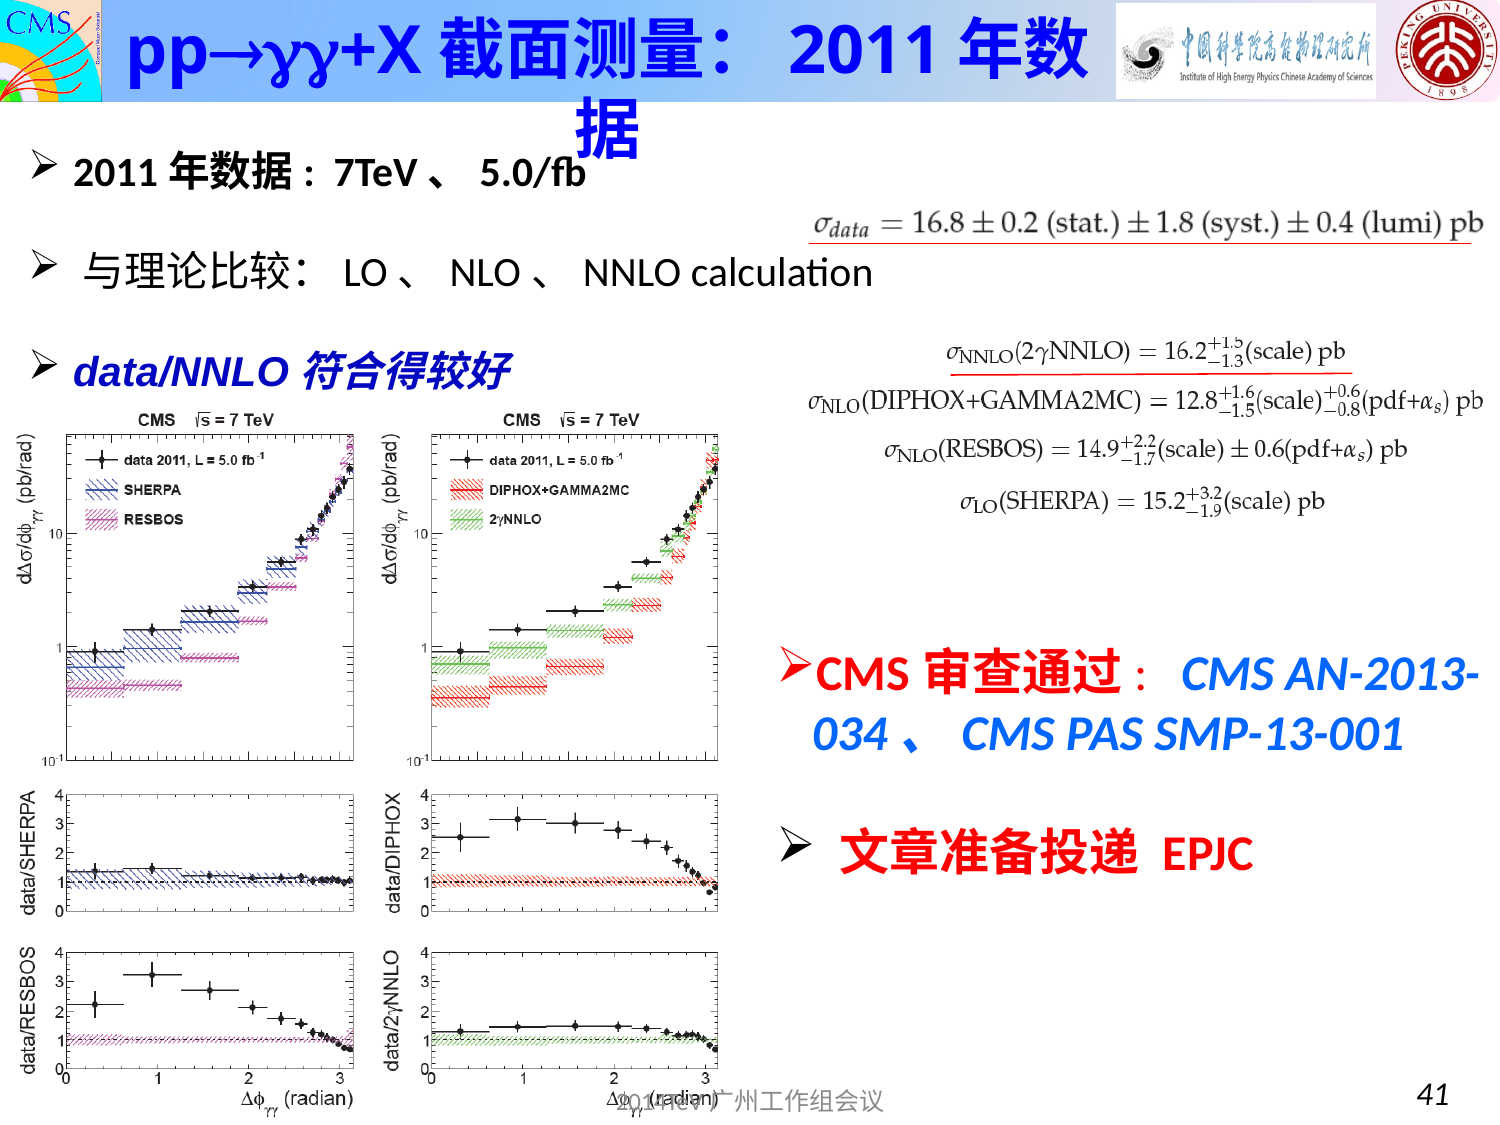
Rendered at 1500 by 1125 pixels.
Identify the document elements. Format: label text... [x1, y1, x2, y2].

text_box 2011年数据: 7TeV、5.0/fb 与理论比较：LO、NLO、NNLO calculation data/NNLO符合得较好 [13, 137, 889, 403]
picture [1117, 0, 1500, 102]
picture [0, 0, 100, 102]
picture [808, 196, 1500, 247]
footer 2014TeV广州工作组会议 [745, 1082, 988, 1118]
slide_number 41 [1385, 1070, 1481, 1115]
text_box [802, 337, 1500, 528]
text_box pp+X截面测量：2011年数据 [100, 0, 1117, 175]
picture [0, 395, 739, 1125]
text_box CMS审查通过: CMS AN-2013-034、CMS PAS SMP-13-001 文章准备投递 EPJC [761, 633, 1500, 888]
